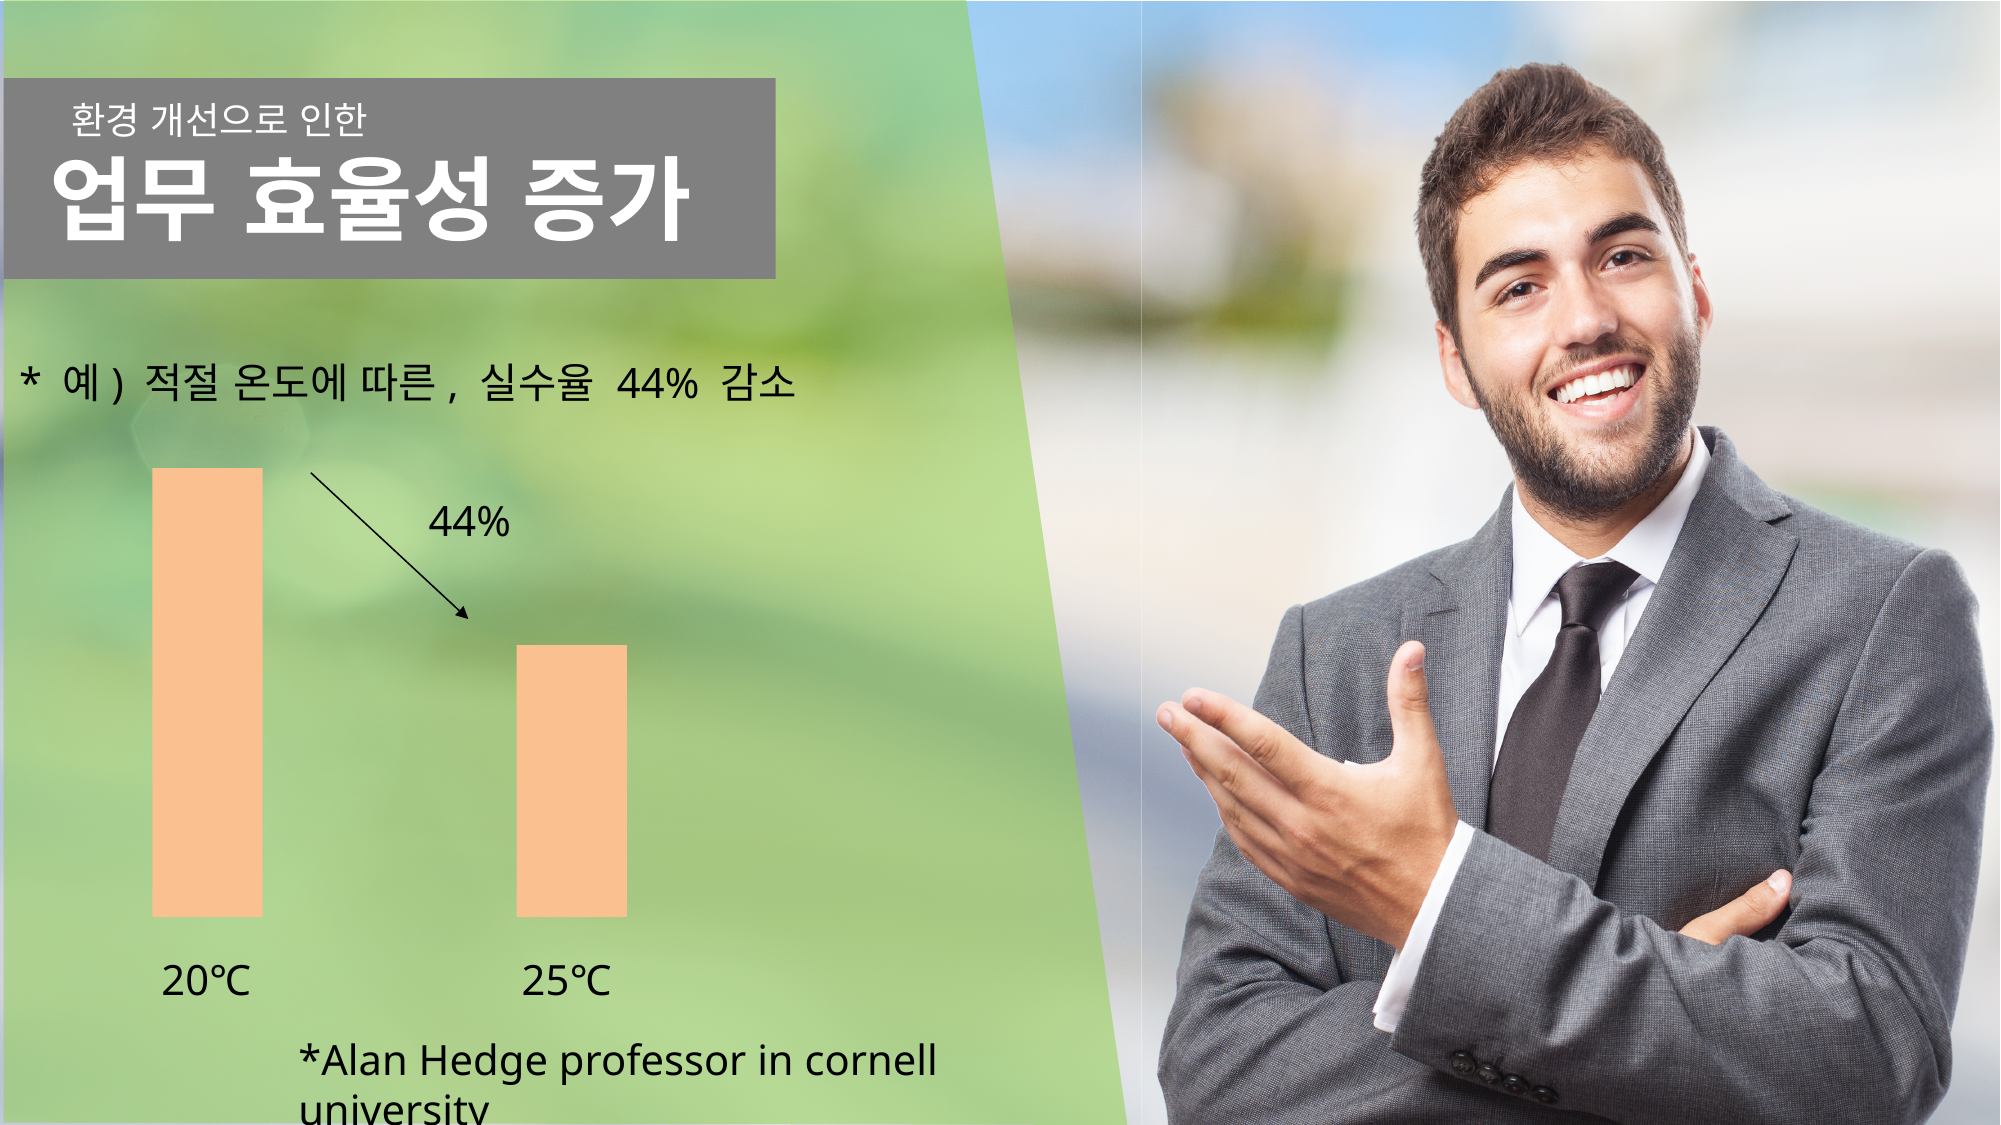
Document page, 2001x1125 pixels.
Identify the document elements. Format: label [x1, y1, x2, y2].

text_box [146, 467, 645, 1012]
text_box [0, 0, 2000, 1125]
text_box [3, 77, 947, 280]
